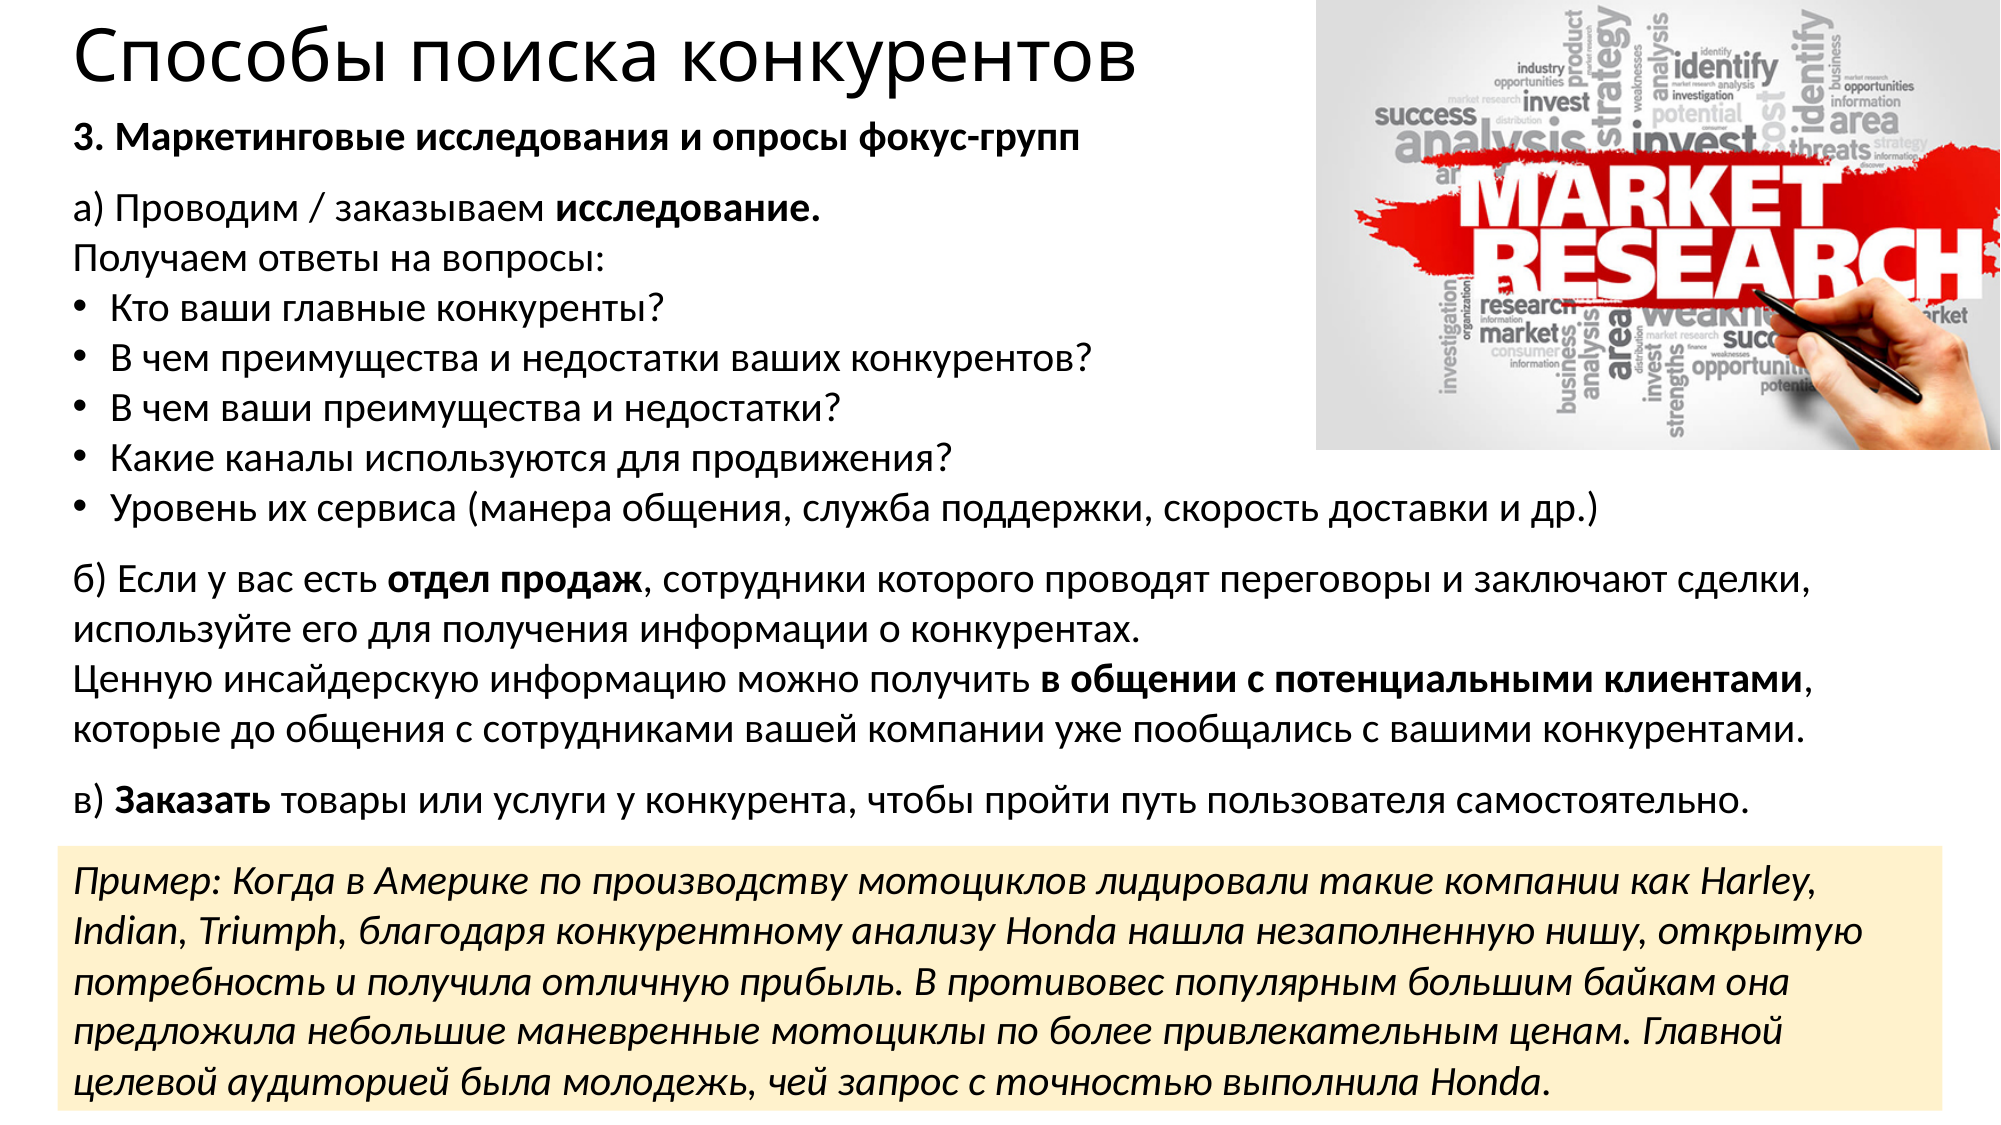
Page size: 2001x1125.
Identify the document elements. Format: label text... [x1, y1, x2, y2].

title Способы поиска конкурентов [57, 9, 1234, 101]
text_box Пример: Когда в Америке по производству мотоциклов лидировали такие компании как Harley, Indian, Triumph, благодаря конкурентному анализу Honda нашла незаполненную нишу, открытую потребность и получила отличную прибыль. В противовес популярным большим байкам она предложила небольшие маневренные мотоциклы по более привлекательным ценам. Главной целевой аудиторией была молодежь, чей запрос с точностью выполнила Honda. [57, 845, 1943, 1111]
list 3. Маркетинговые исследования и опросы фокус-групп а) Проводим / заказываем исследование. Получаем ответы на вопросы: Кто ваши главные конкуренты? В чем преимущества и недостатки ваших конкурентов? В чем ваши преимущества и недостатки? Какие каналы используются для продвижения? Уровень их сервиса (манера общения, служба поддержки, скорость доставки и др.) б) Если у вас есть отдел продаж, сотрудники которого проводят переговоры и заключают сделки, используйте его для получения информации о конкурентах. Ценную инсайдерскую информацию можно получить в общении с потенциальными клиентами, которые до общения с сотрудниками вашей компании уже пообщались с вашими конкурентами. в) Заказать товары или услуги у конкурента, чтобы пройти путь пользователя самостоятельно. [57, 101, 1903, 836]
picture [1316, 0, 2000, 450]
